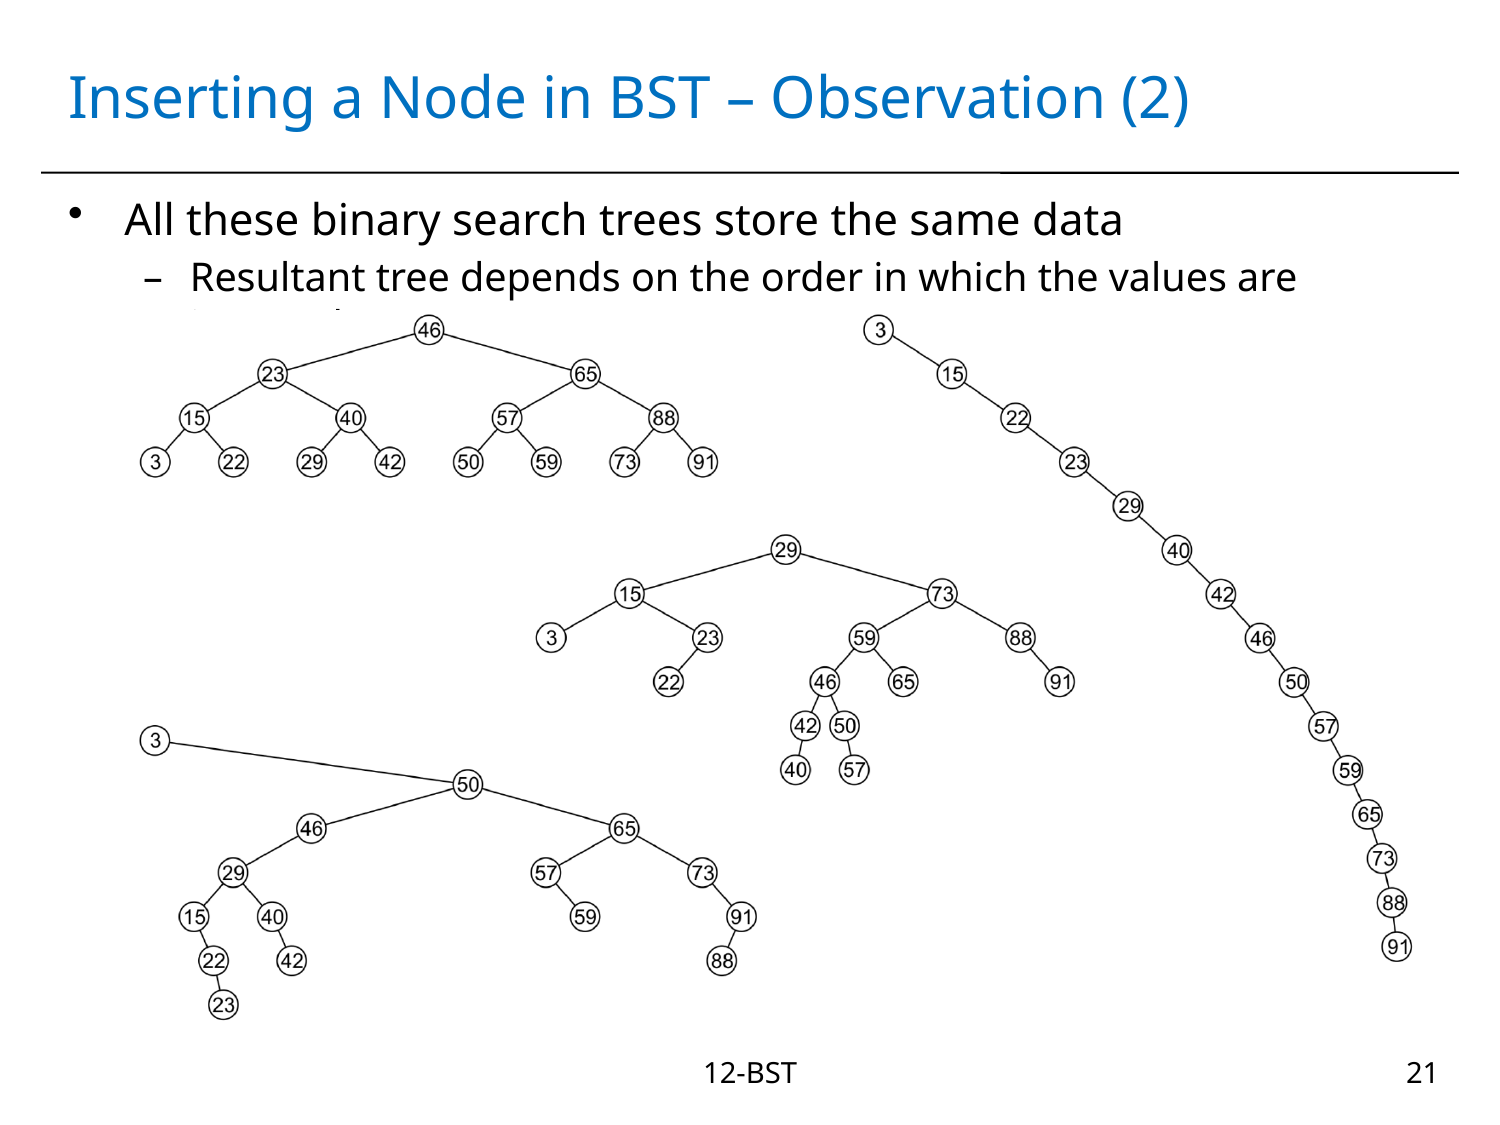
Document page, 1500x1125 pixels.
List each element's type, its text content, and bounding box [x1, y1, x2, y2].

title Inserting a Node in BST – Observation (2) [52, 30, 1448, 159]
slide_number 21 [1104, 1046, 1455, 1125]
picture [135, 310, 1416, 1024]
list All these binary search trees store the same data Resultant tree depends on the order in which the values are inserted [52, 184, 1448, 1024]
footer 12-BST [502, 1046, 999, 1125]
